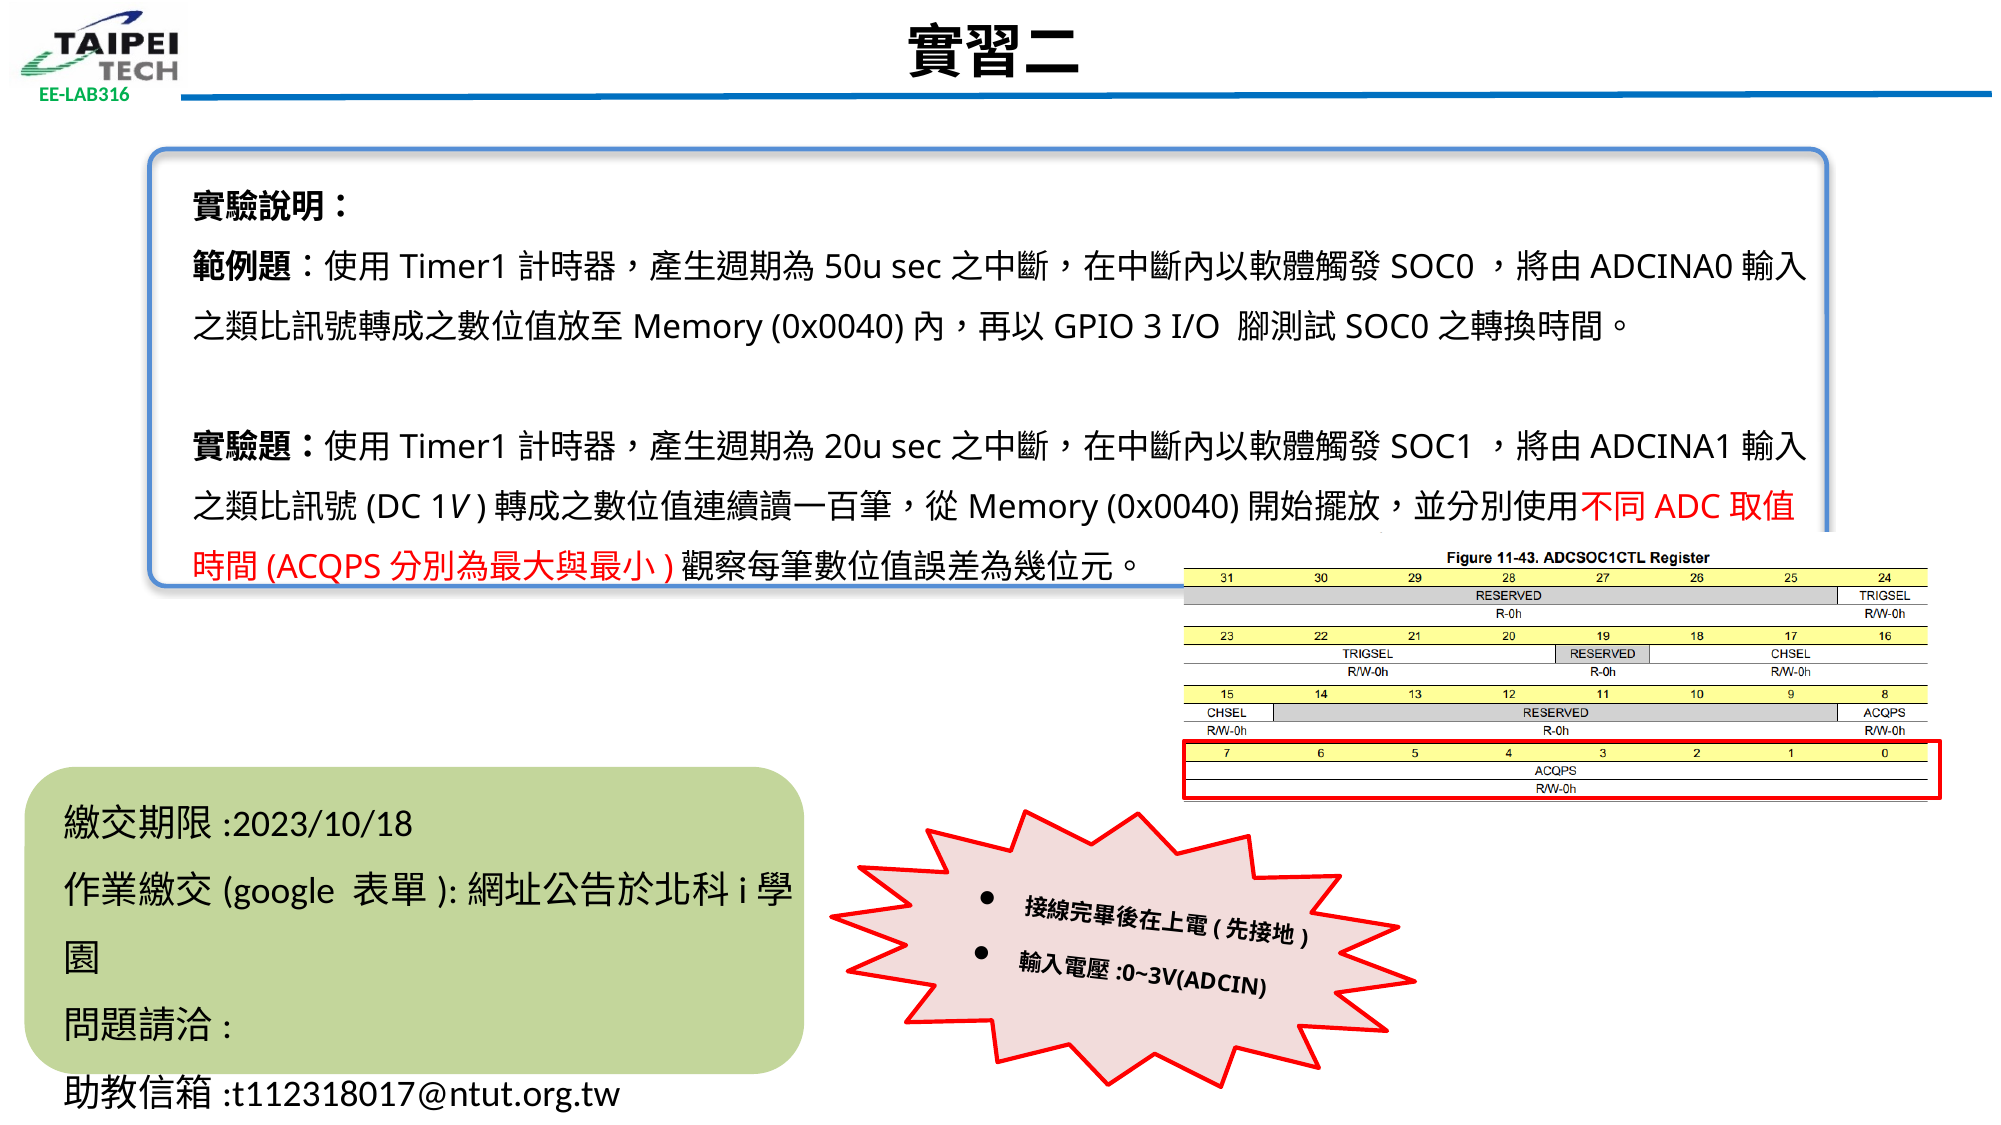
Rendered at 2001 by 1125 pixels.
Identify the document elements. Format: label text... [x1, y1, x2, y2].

text_box [1934, 739, 1942, 800]
text_box [148, 148, 1828, 587]
text_box 繳交期限:2023/10/18 作業繳交(google 表單):網址公告於北科i學園 問題請洽: 助教信箱:t112318017@ntut.org.tw [48, 769, 817, 1125]
text_box 實習二 [409, 7, 1579, 114]
picture [1183, 532, 1929, 815]
text_box [990, 1024, 1237, 1089]
text_box 接線完畢後在上電(先接地) 輸入電壓:0~3V(ADCIN) [950, 877, 1345, 1061]
picture [9, 2, 188, 88]
text_box [24, 774, 48, 1066]
text_box [829, 809, 1418, 1034]
text_box [1245, 1052, 1321, 1070]
